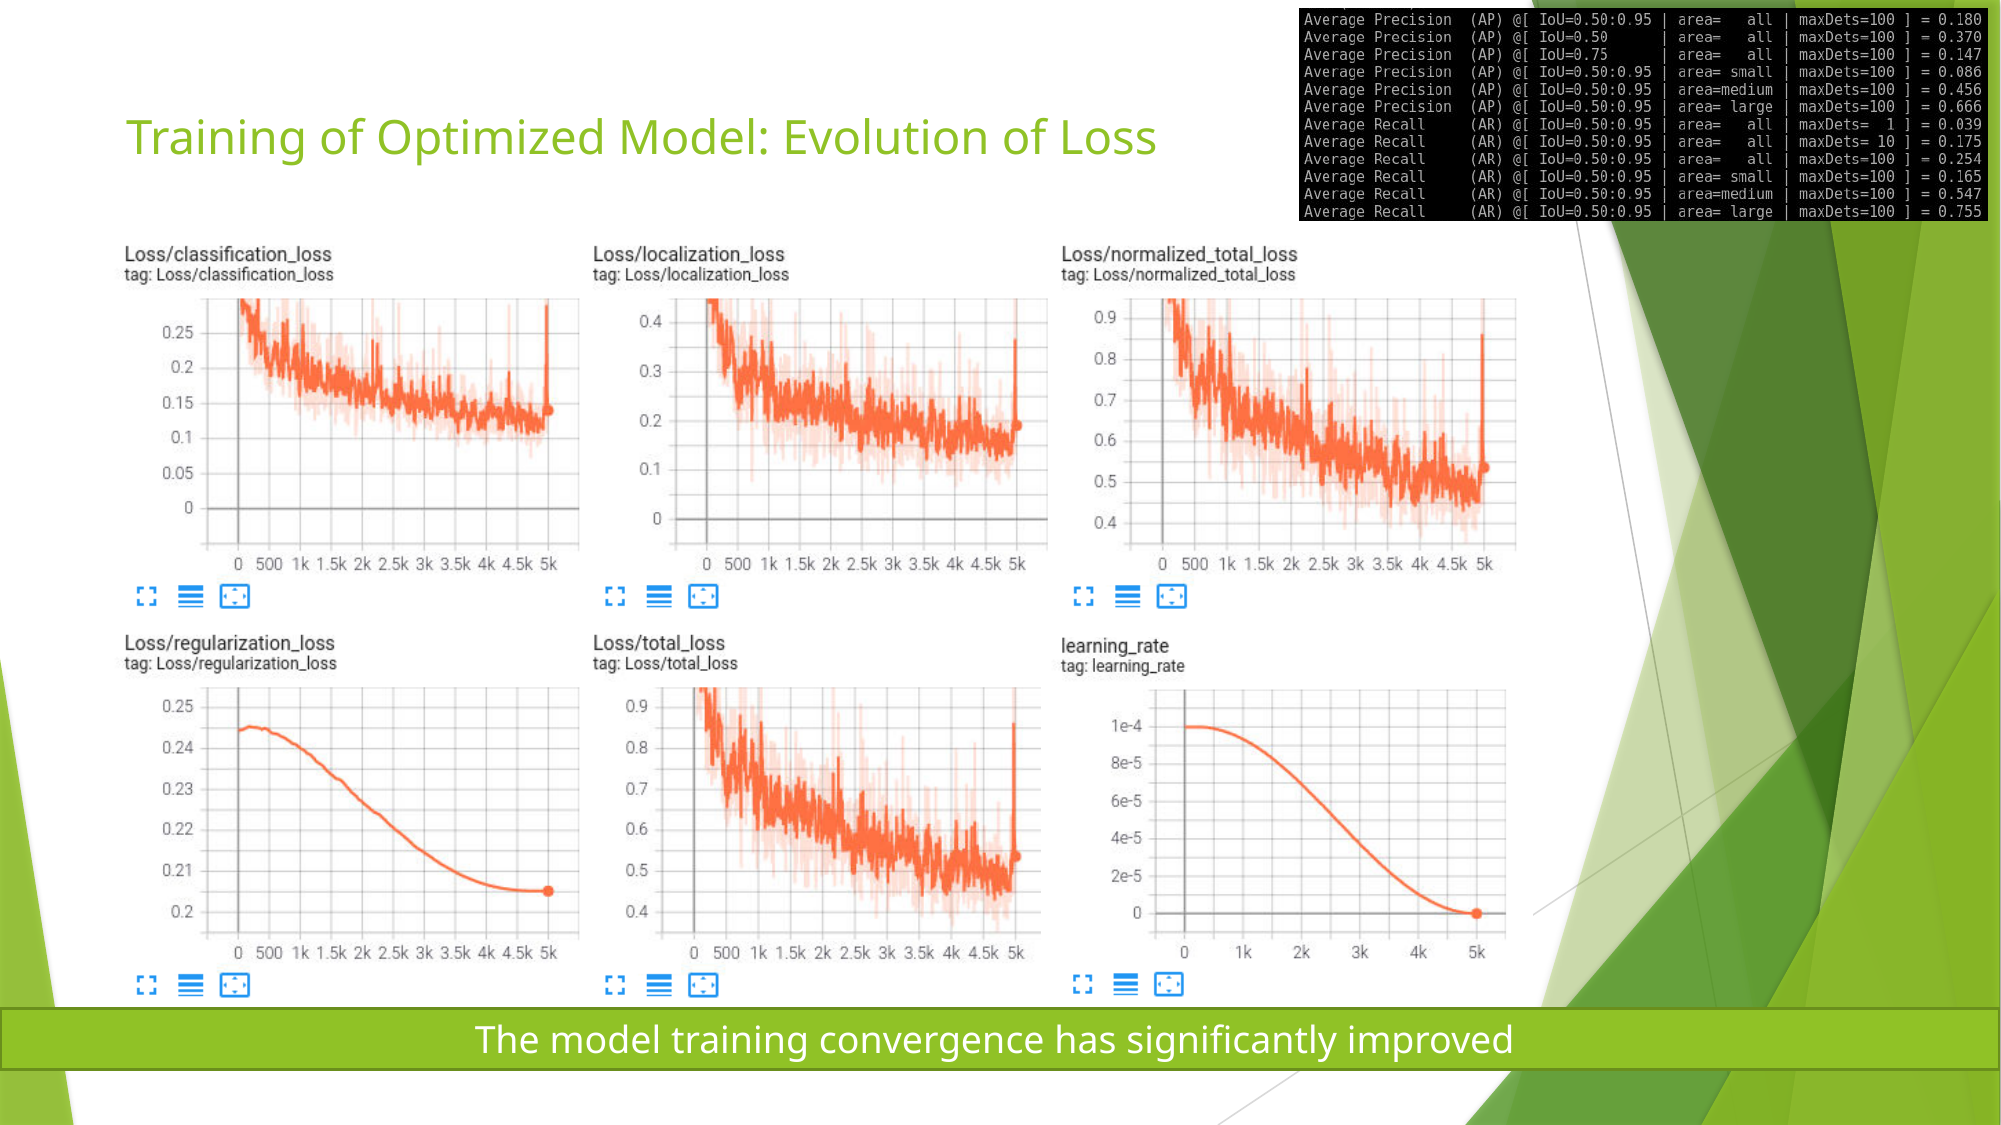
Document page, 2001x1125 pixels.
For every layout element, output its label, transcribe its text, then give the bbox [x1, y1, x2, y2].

title Training of Optimized Model: Evolution of Loss [111, 99, 1288, 209]
picture [110, 7, 1989, 1018]
text_box The model training convergence has significantly improved [0, 1007, 2000, 1071]
